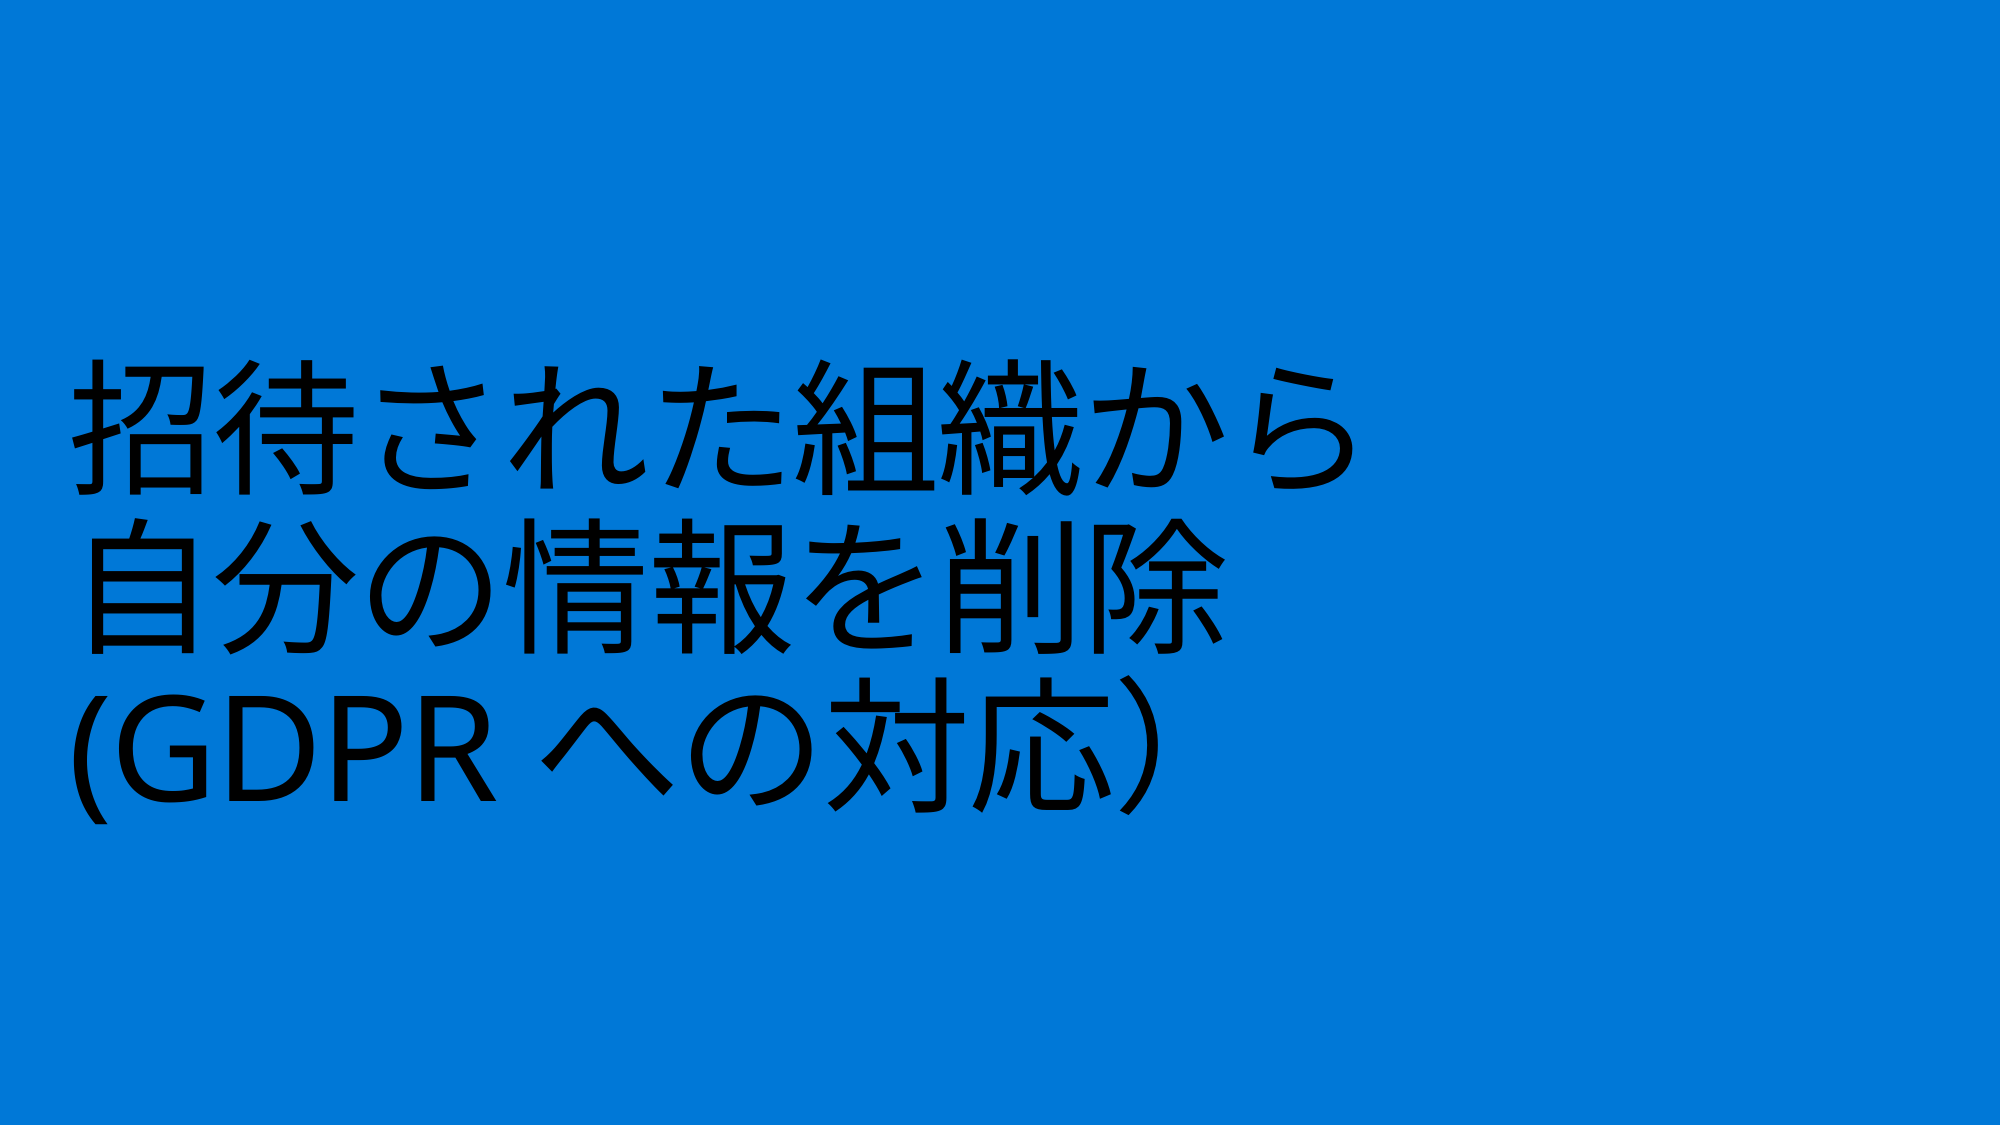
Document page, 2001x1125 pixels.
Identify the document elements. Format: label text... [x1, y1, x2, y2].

title 招待された組織から 自分の情報を削除 (GDPRへの対応） [44, 341, 1956, 854]
